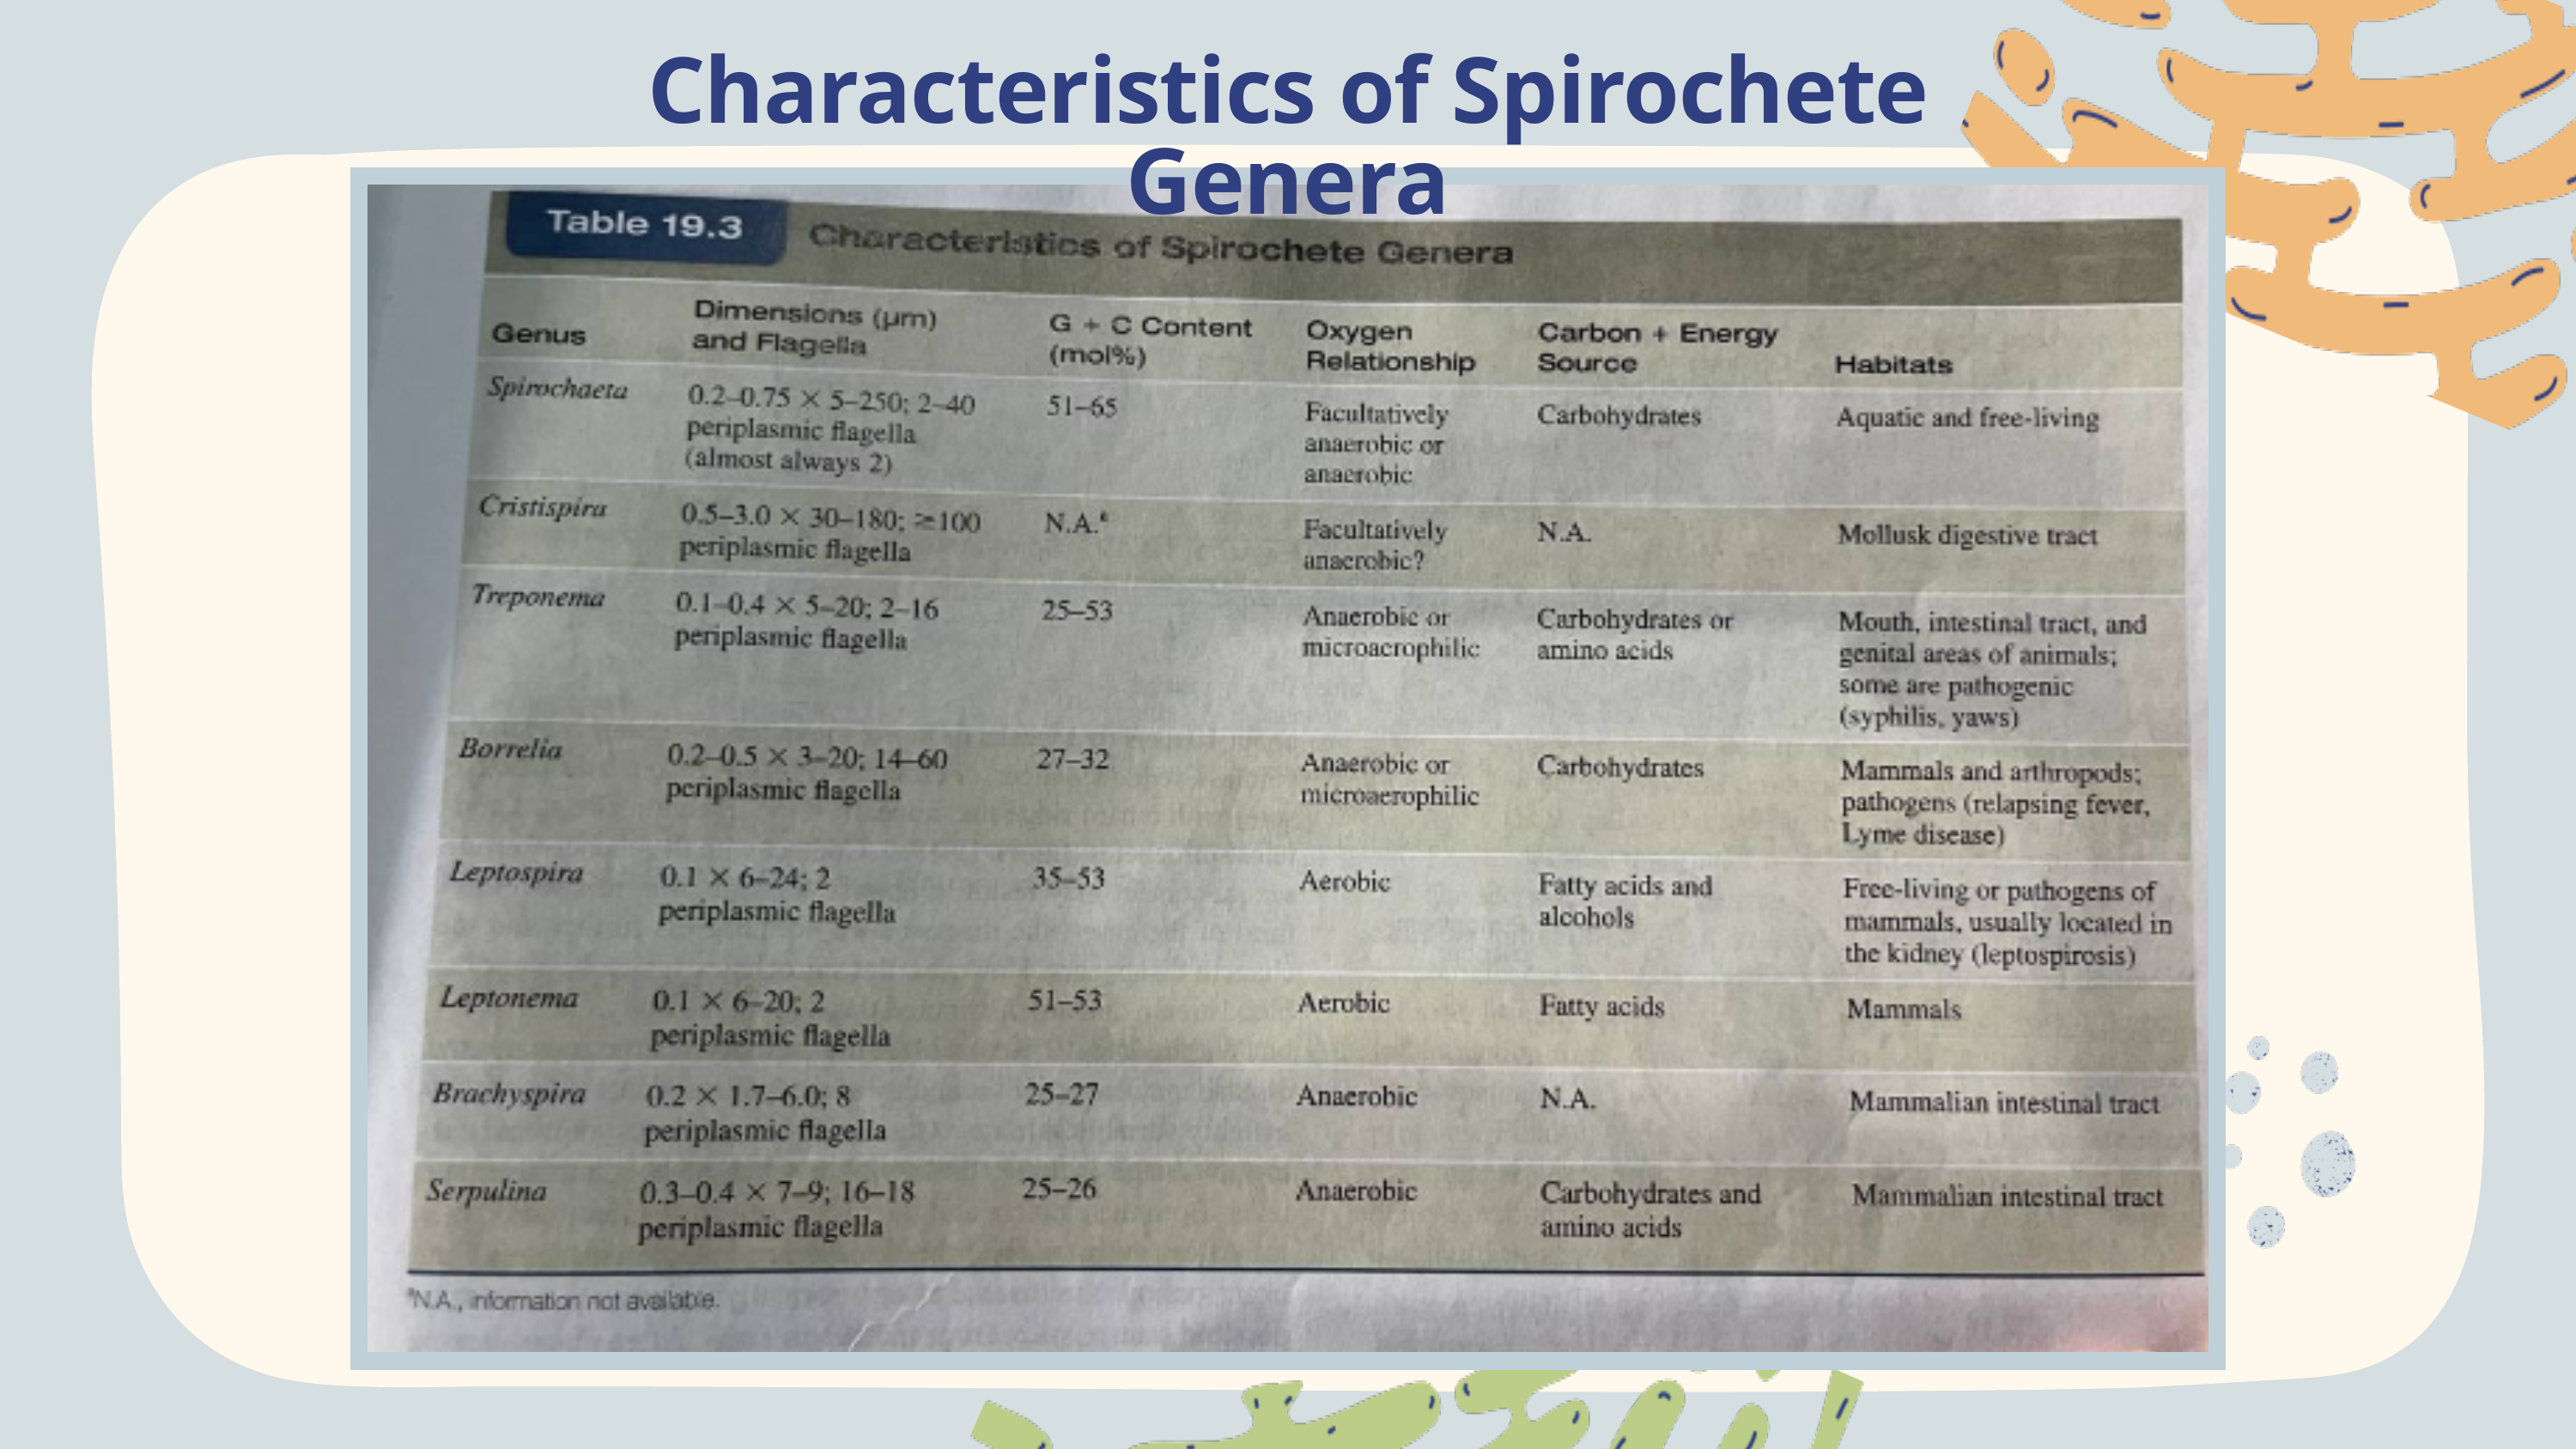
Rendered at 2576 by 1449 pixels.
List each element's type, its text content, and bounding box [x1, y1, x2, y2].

text_box [964, 1399, 1880, 1449]
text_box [91, 144, 2485, 1392]
text_box Characteristics of Spirochete Genera [502, 50, 2073, 142]
text_box [1992, 0, 2576, 458]
